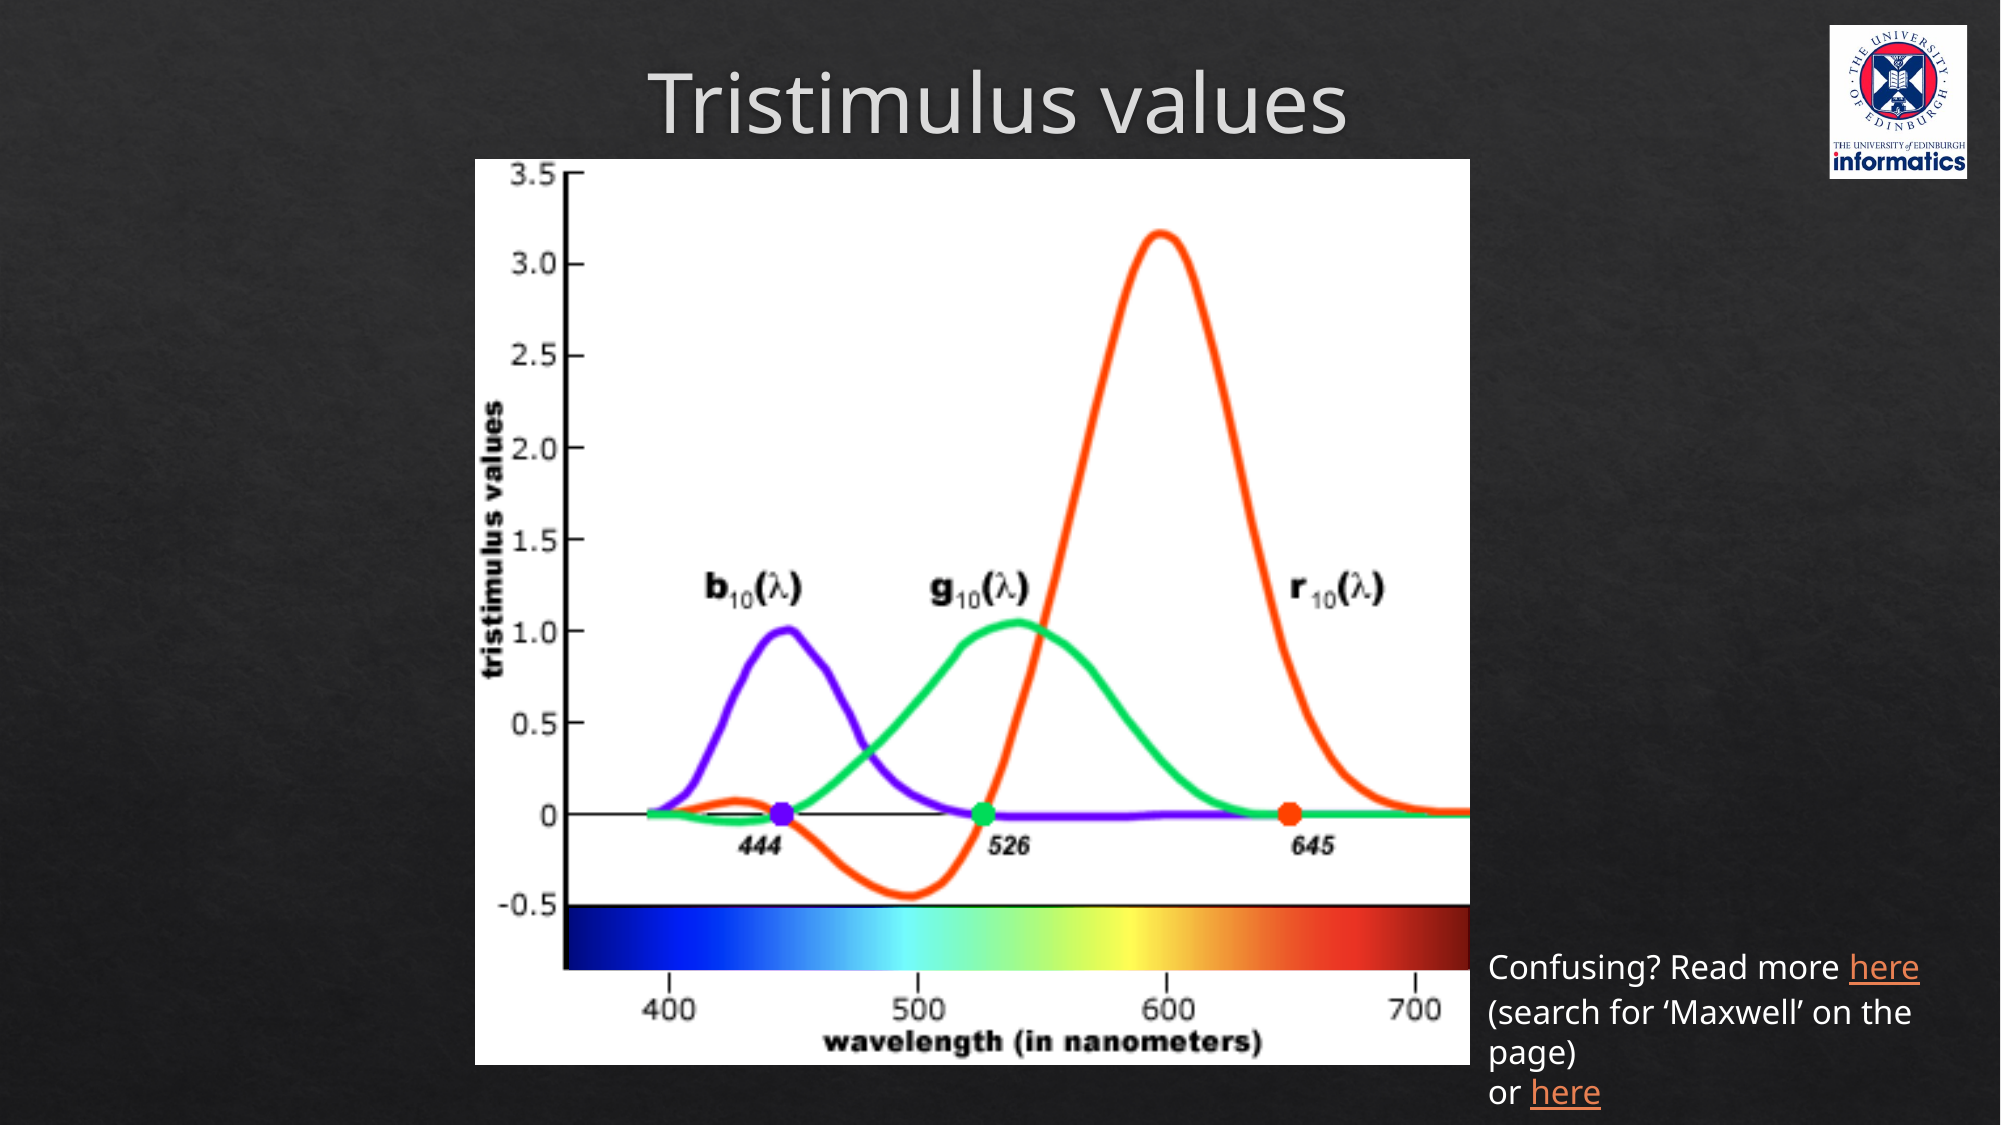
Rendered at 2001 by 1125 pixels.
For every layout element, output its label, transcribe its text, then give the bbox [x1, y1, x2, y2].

title Tristimulus values [149, 20, 1849, 180]
picture [475, 159, 1470, 1066]
picture [1849, 25, 1968, 179]
text_box Confusing? Read more here (search for ‘Maxwell’ on the page) or here [1473, 938, 2000, 1124]
